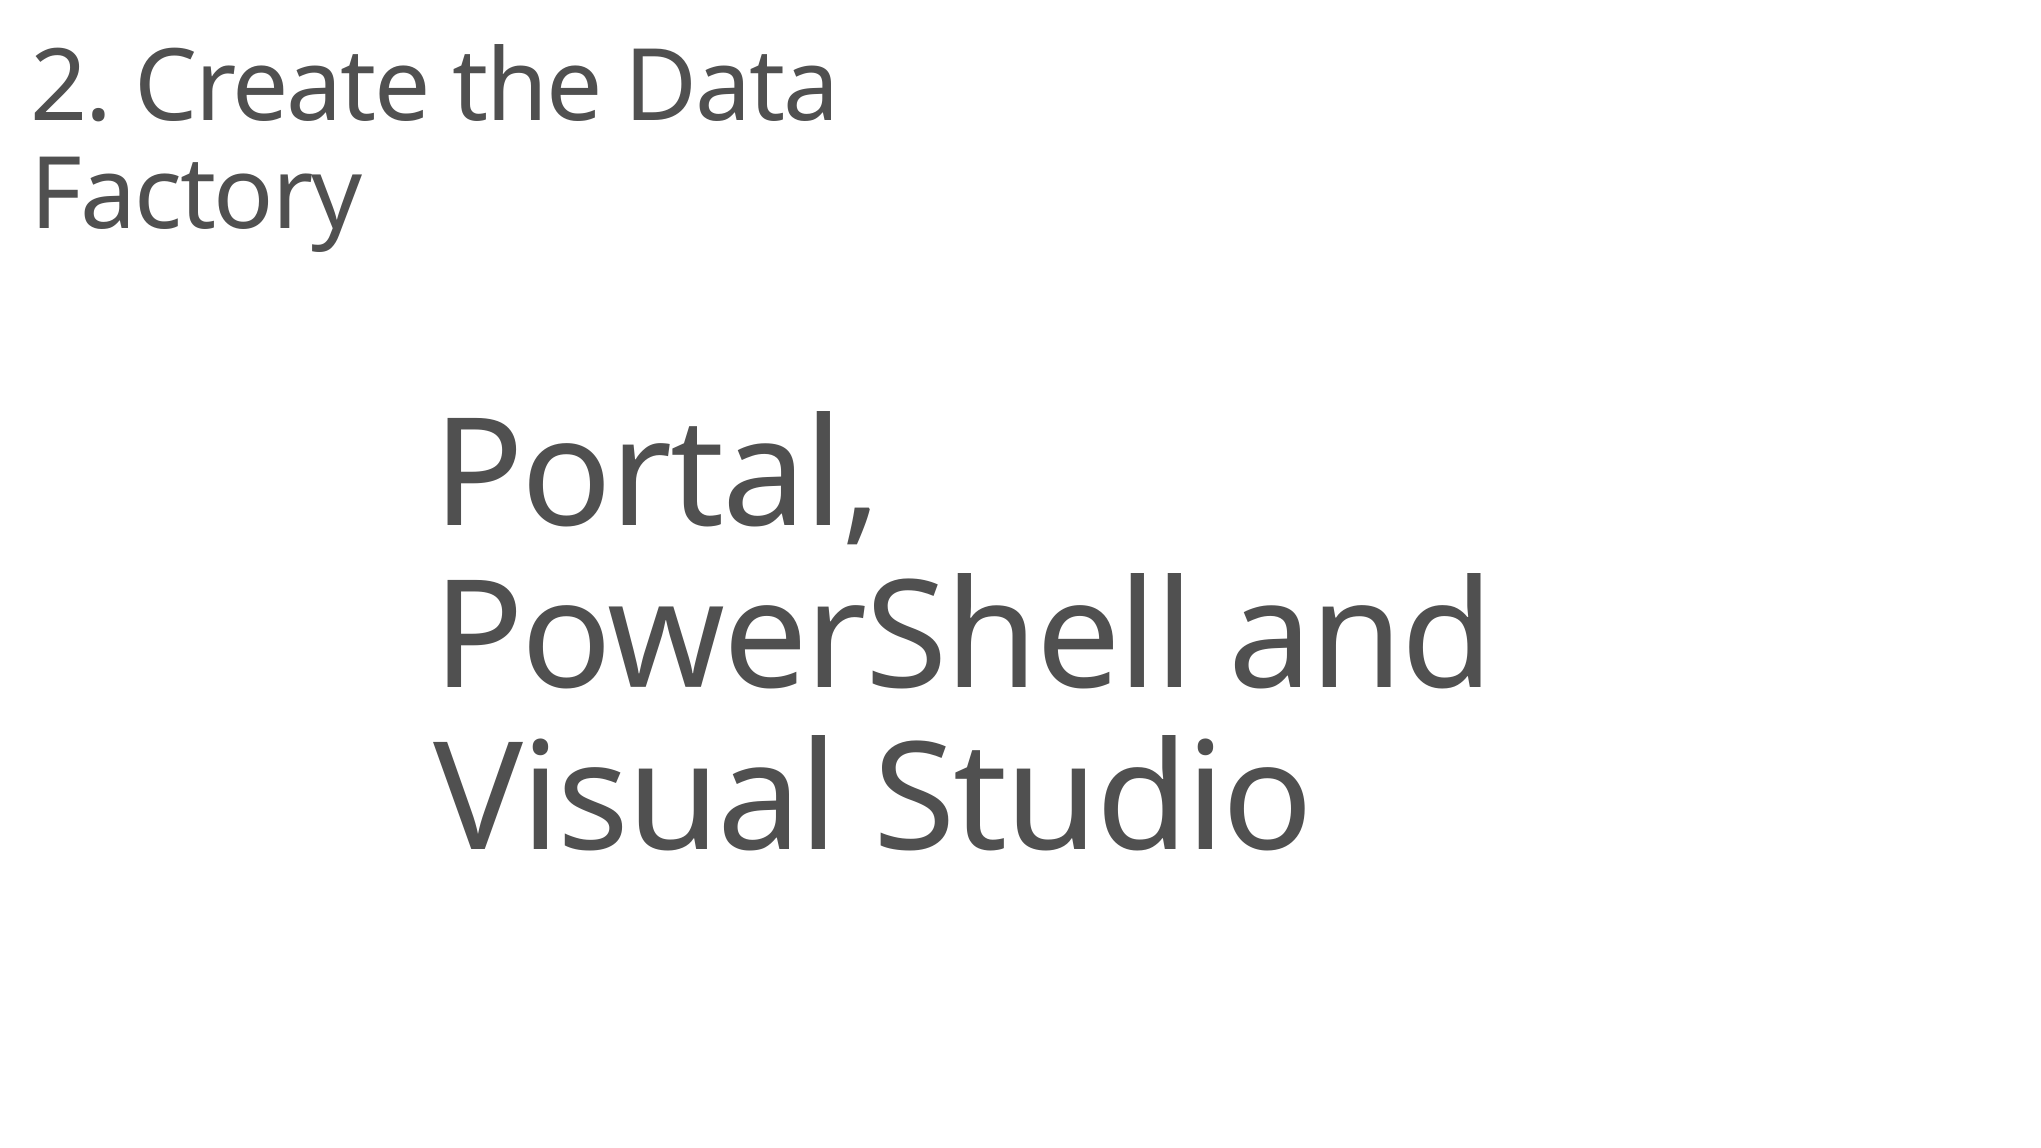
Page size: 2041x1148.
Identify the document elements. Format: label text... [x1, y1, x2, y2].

title 2. Create the Data Factory [0, 26, 1193, 198]
text_box Portal, PowerShell and Visual Studio [418, 388, 1596, 749]
